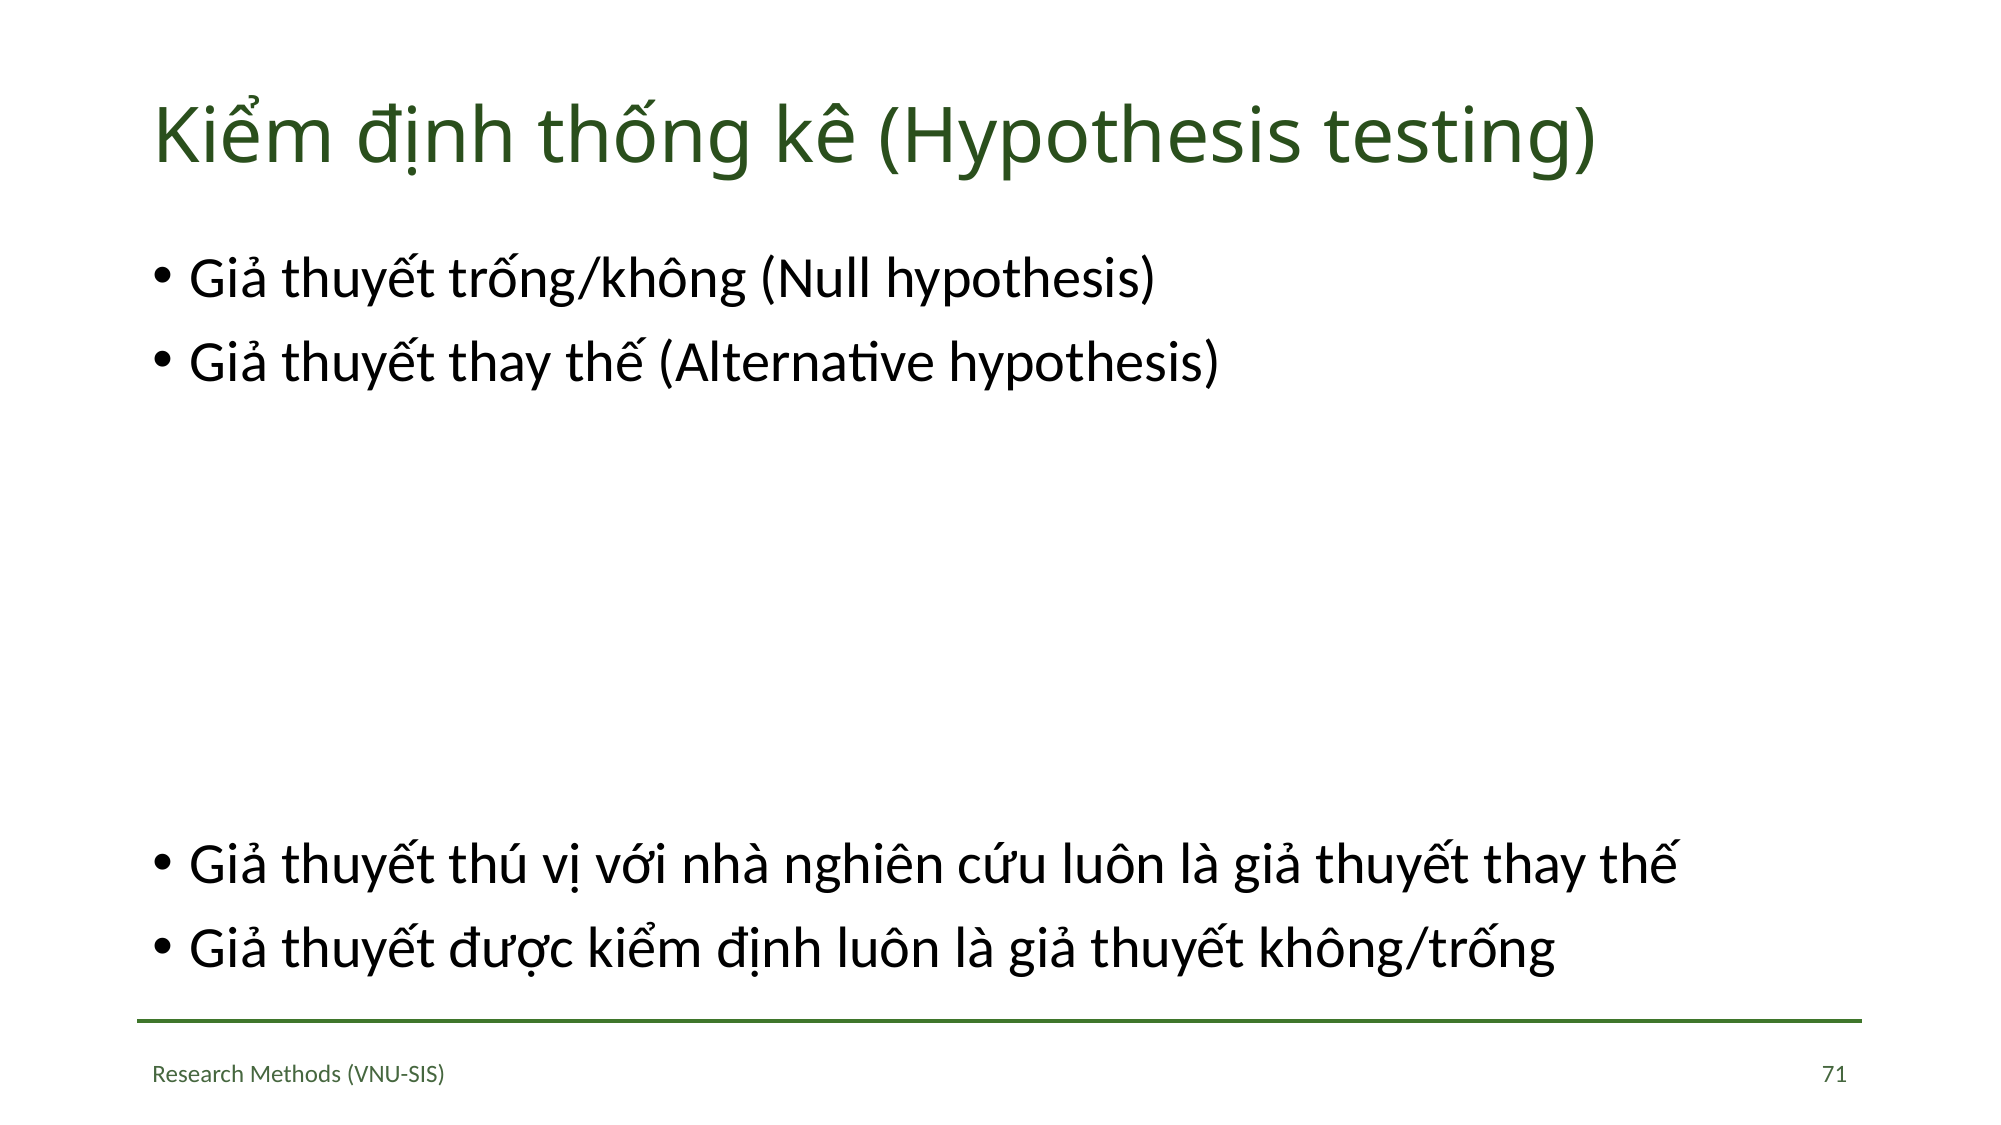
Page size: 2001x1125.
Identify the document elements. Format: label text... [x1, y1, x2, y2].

slide_number 71 [1412, 1042, 1863, 1103]
footer Research Methods (VNU-SIS) [137, 1042, 514, 1103]
title Kiểm định thống kê (Hypothesis testing) [137, 59, 1863, 216]
